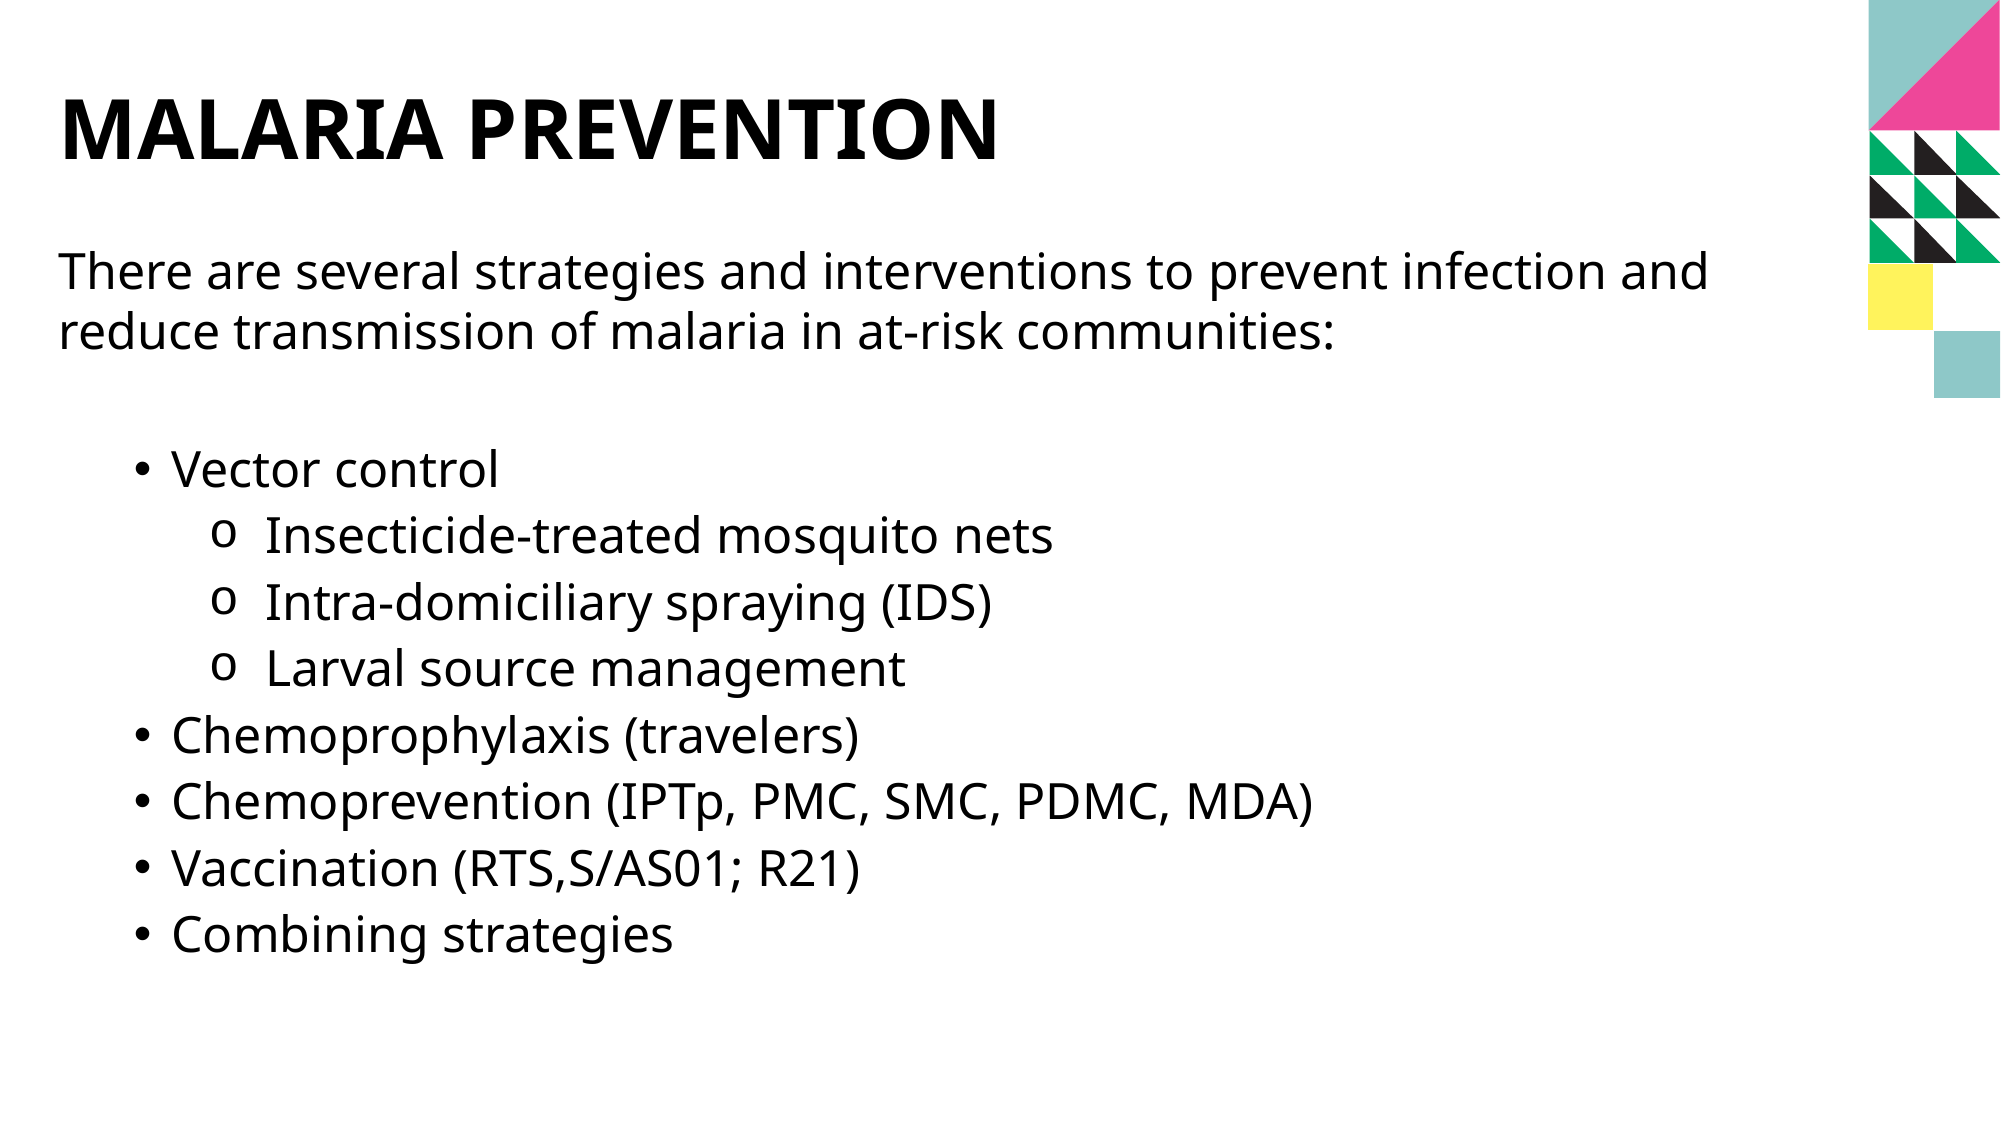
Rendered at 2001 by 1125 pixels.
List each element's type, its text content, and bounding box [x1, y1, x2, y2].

list There are several strategies and interventions to prevent infection and reduce transmission of malaria in at-risk communities: Vector control Insecticide-treated mosquito nets Intra-domiciliary spraying (IDS) Larval source management Chemoprophylaxis (travelers) Chemoprevention (IPTp, PMC, SMC, PDMC, MDA) Vaccination (RTS,S/AS01; R21) Combining strategies [43, 231, 1834, 979]
title MALARIA Prevention [43, 78, 1313, 186]
